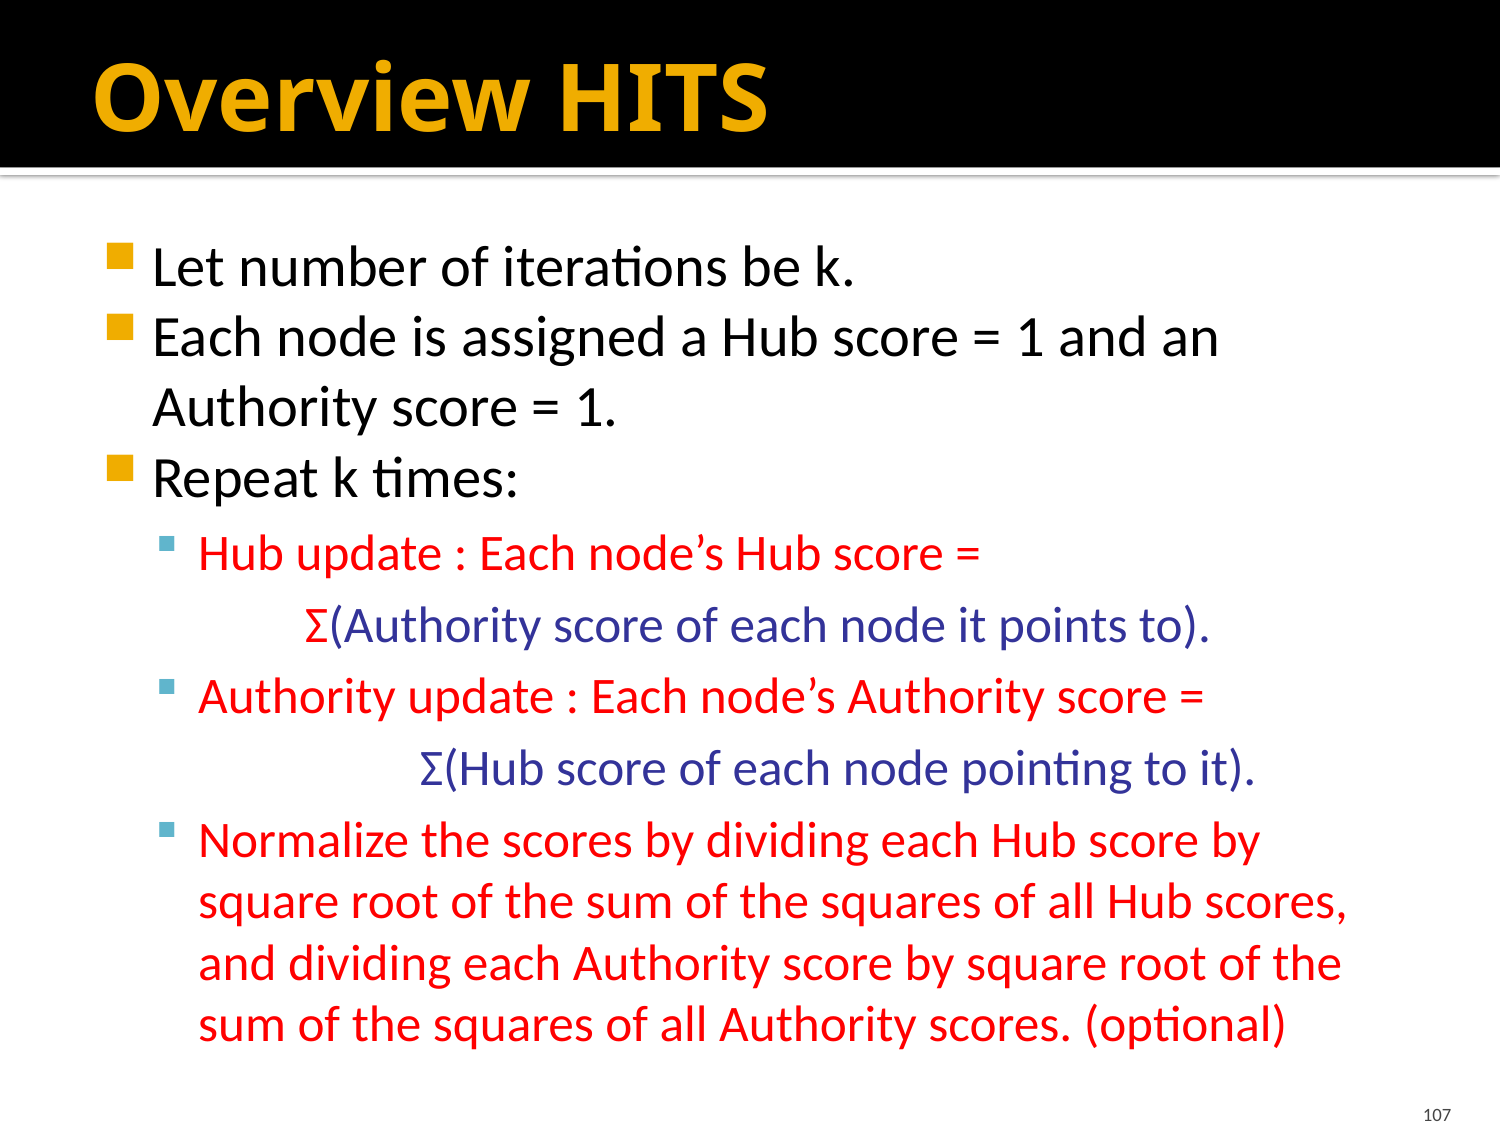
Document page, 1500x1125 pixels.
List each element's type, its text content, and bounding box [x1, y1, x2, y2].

list Let number of iterations be k. Each node is assigned a Hub score = 1 and an Authority score = 1. Repeat k times: Hub update : Each node’s Hub score = Σ(Authority score of each node it points to). Authority update : Each node’s Authority score = Σ(Hub score of each node pointing to it). Normalize the scores by dividing each Hub score by square root of the sum of the squares of all Hub scores, and dividing each Authority score by square root of the sum of the squares of all Authority scores. (optional) [75, 212, 1425, 1075]
slide_number 107 [1345, 1080, 1467, 1125]
title Overview HITS [75, 12, 1425, 175]
